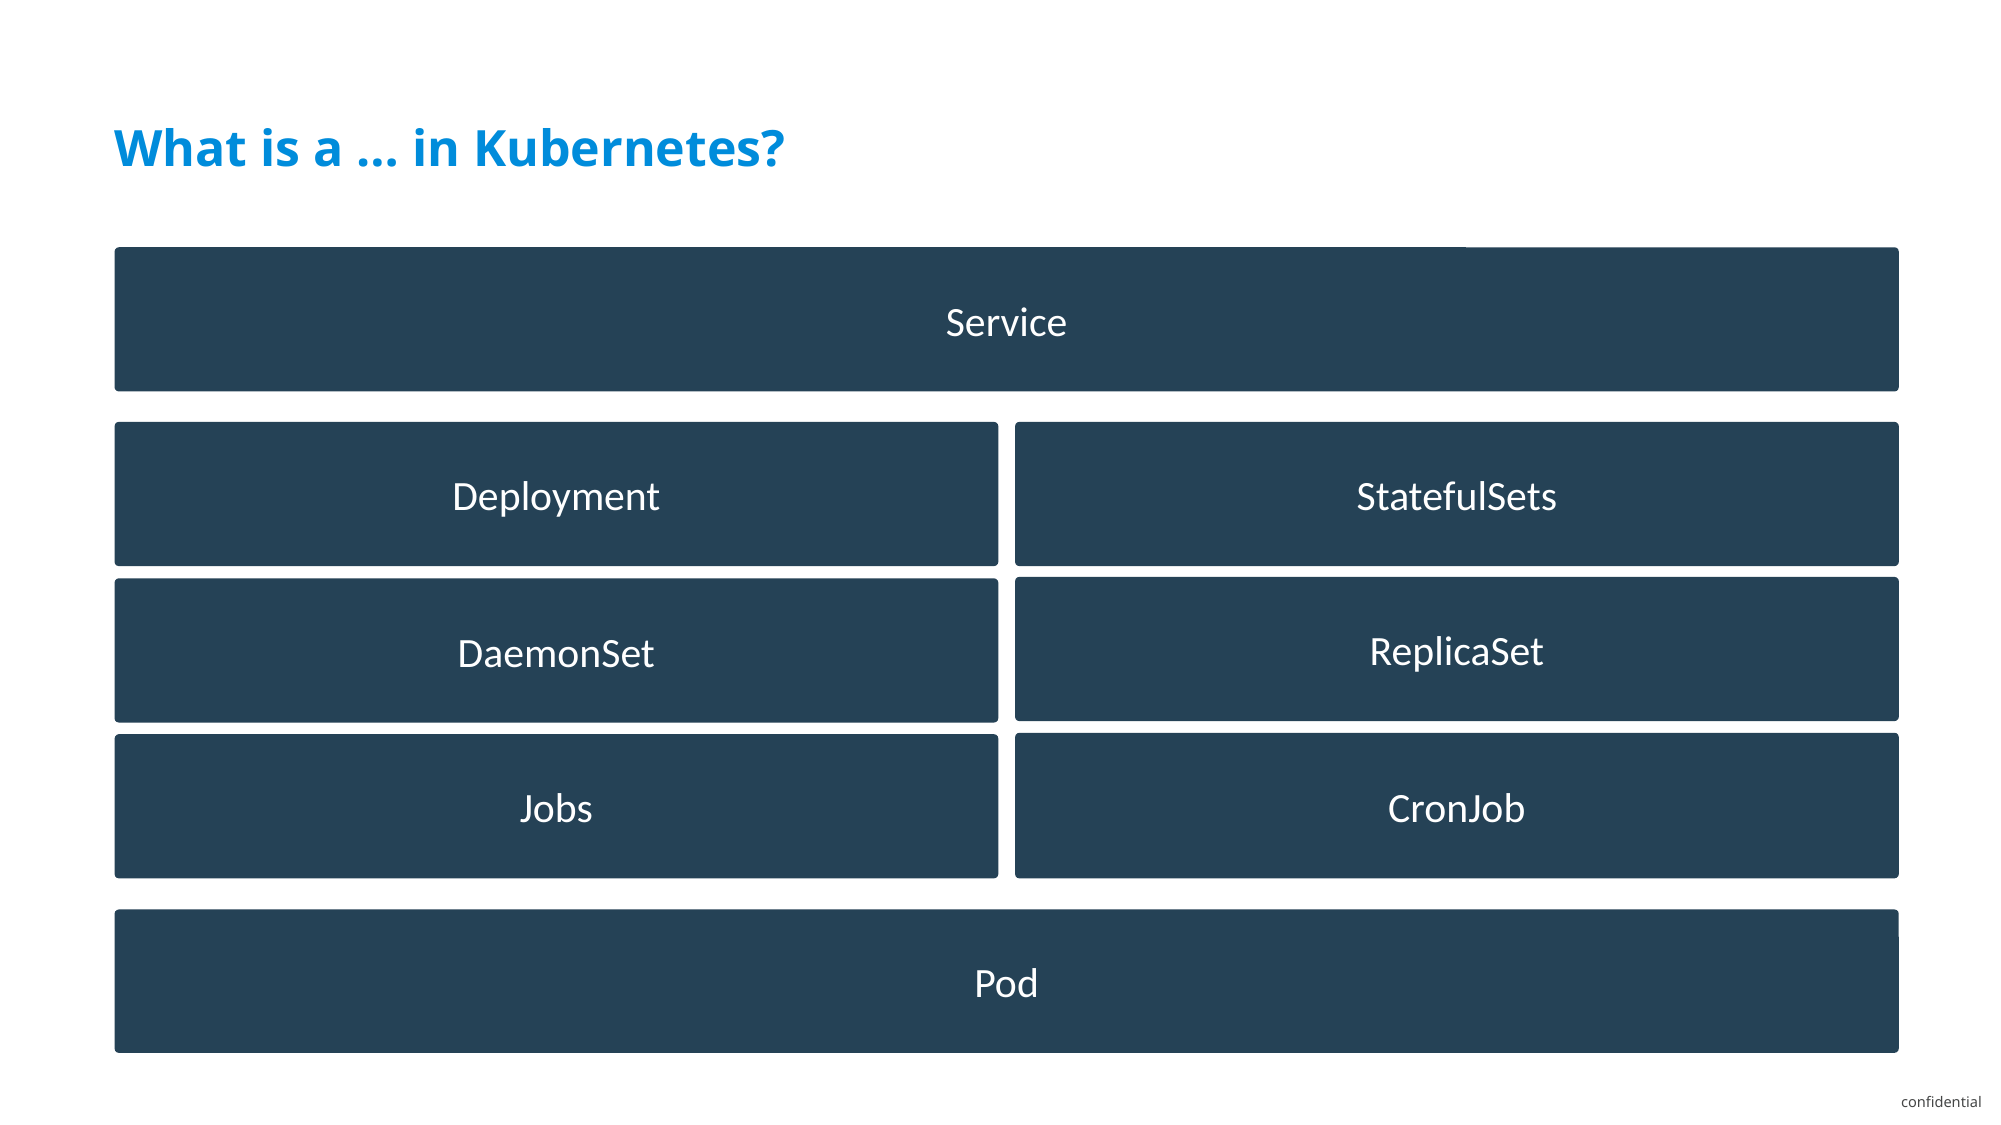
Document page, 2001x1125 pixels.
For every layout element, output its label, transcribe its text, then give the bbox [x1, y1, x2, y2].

text_box CronJob [1014, 731, 1900, 880]
text_box [113, 390, 1884, 911]
text_box Deployment [113, 420, 1000, 568]
text_box [113, 1051, 1884, 1125]
text_box Pod [113, 908, 1900, 1054]
text_box DaemonSet [113, 577, 1000, 724]
text_box Jobs [113, 733, 1000, 880]
text_box What is a … in Kubernetes? [114, 85, 1882, 196]
text_box StatefulSets [1014, 420, 1900, 568]
text_box ReplicaSet [1014, 575, 1900, 723]
text_box Service [113, 246, 1900, 393]
